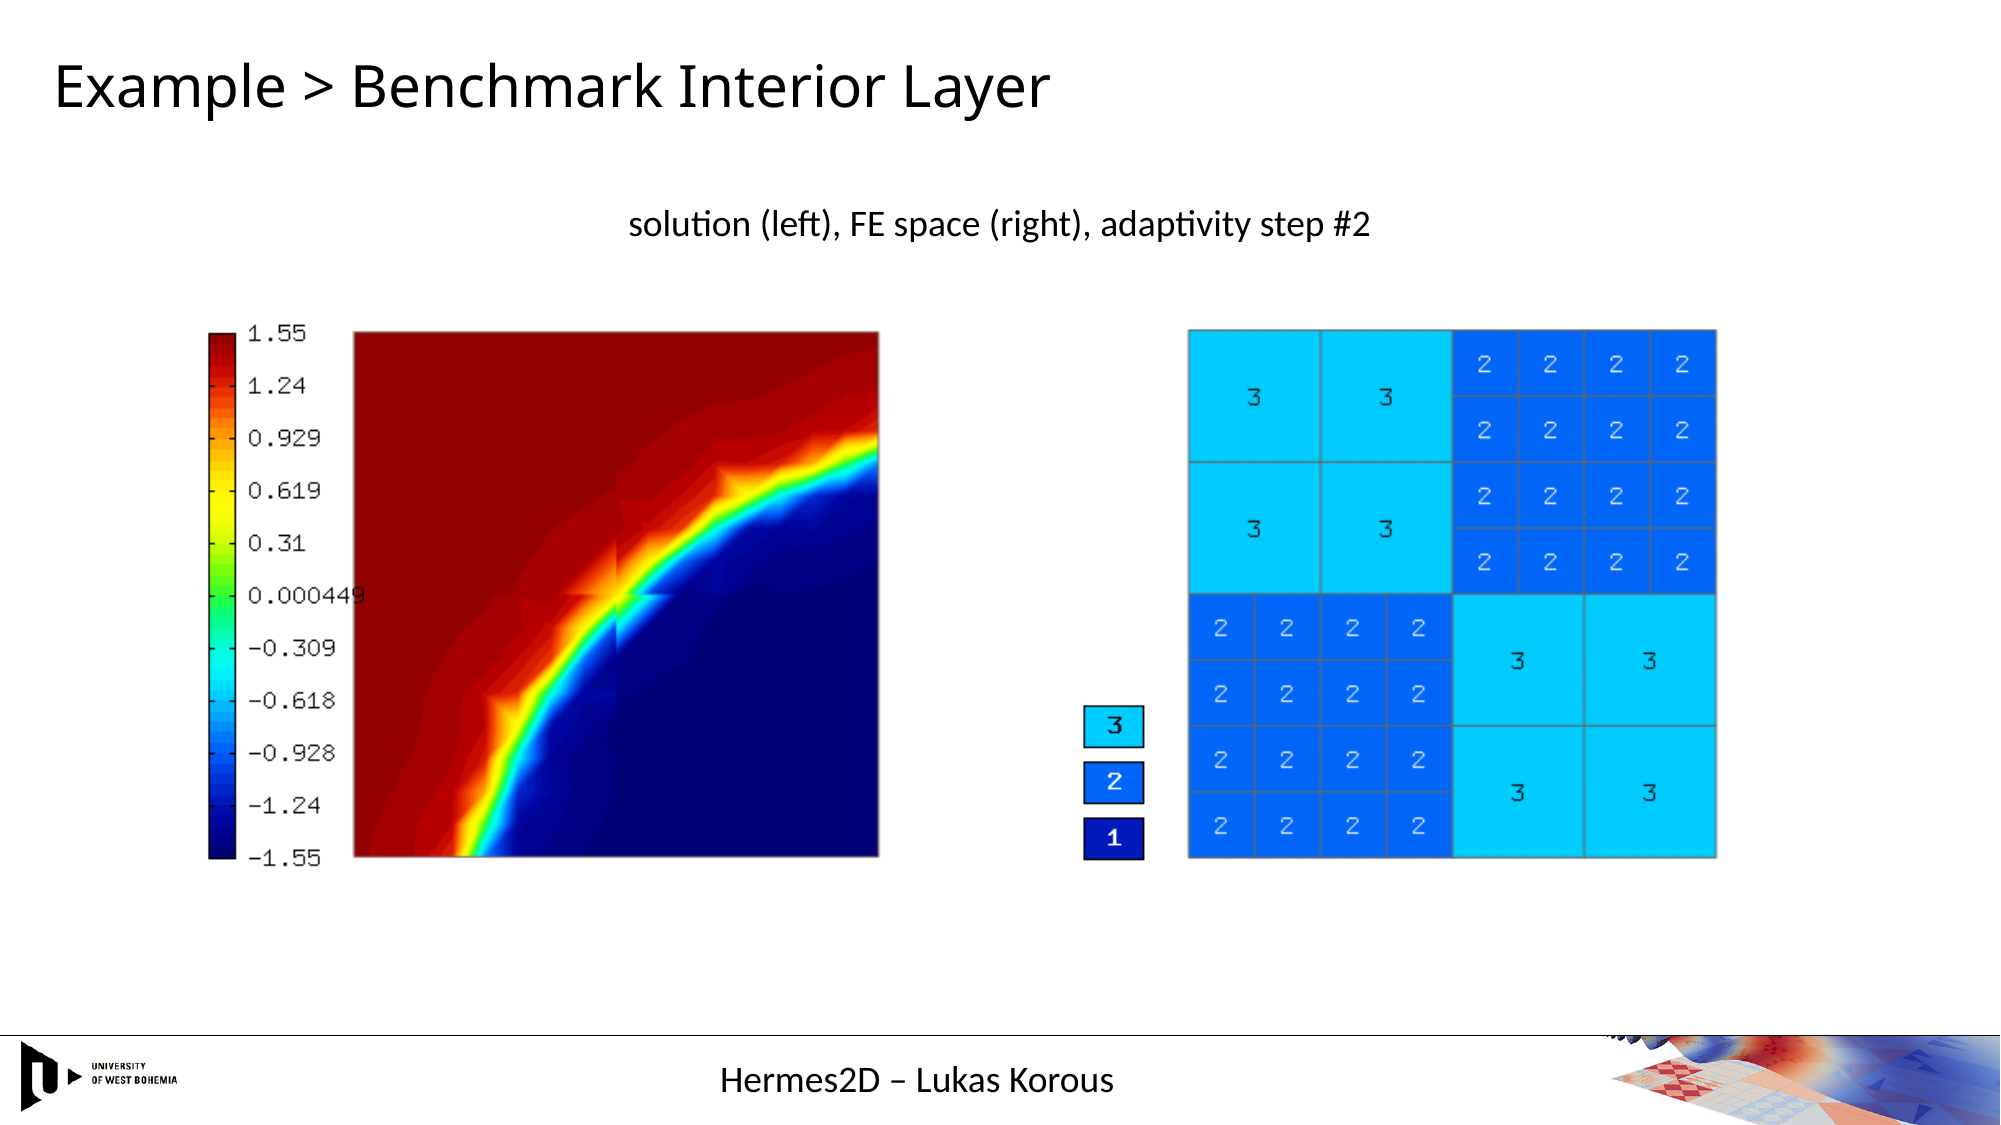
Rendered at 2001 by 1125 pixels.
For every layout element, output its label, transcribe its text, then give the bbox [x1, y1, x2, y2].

picture [184, 307, 905, 882]
picture [21, 1041, 227, 1125]
text_box Hermes2D – Lukas Korous [705, 1047, 1295, 1108]
text_box solution (left), FE space (right), adaptivity step #2 [582, 191, 1418, 251]
picture [1576, 1036, 2000, 1125]
title Example > Benchmark Interior Layer [38, 43, 1962, 134]
picture [1059, 305, 1751, 882]
